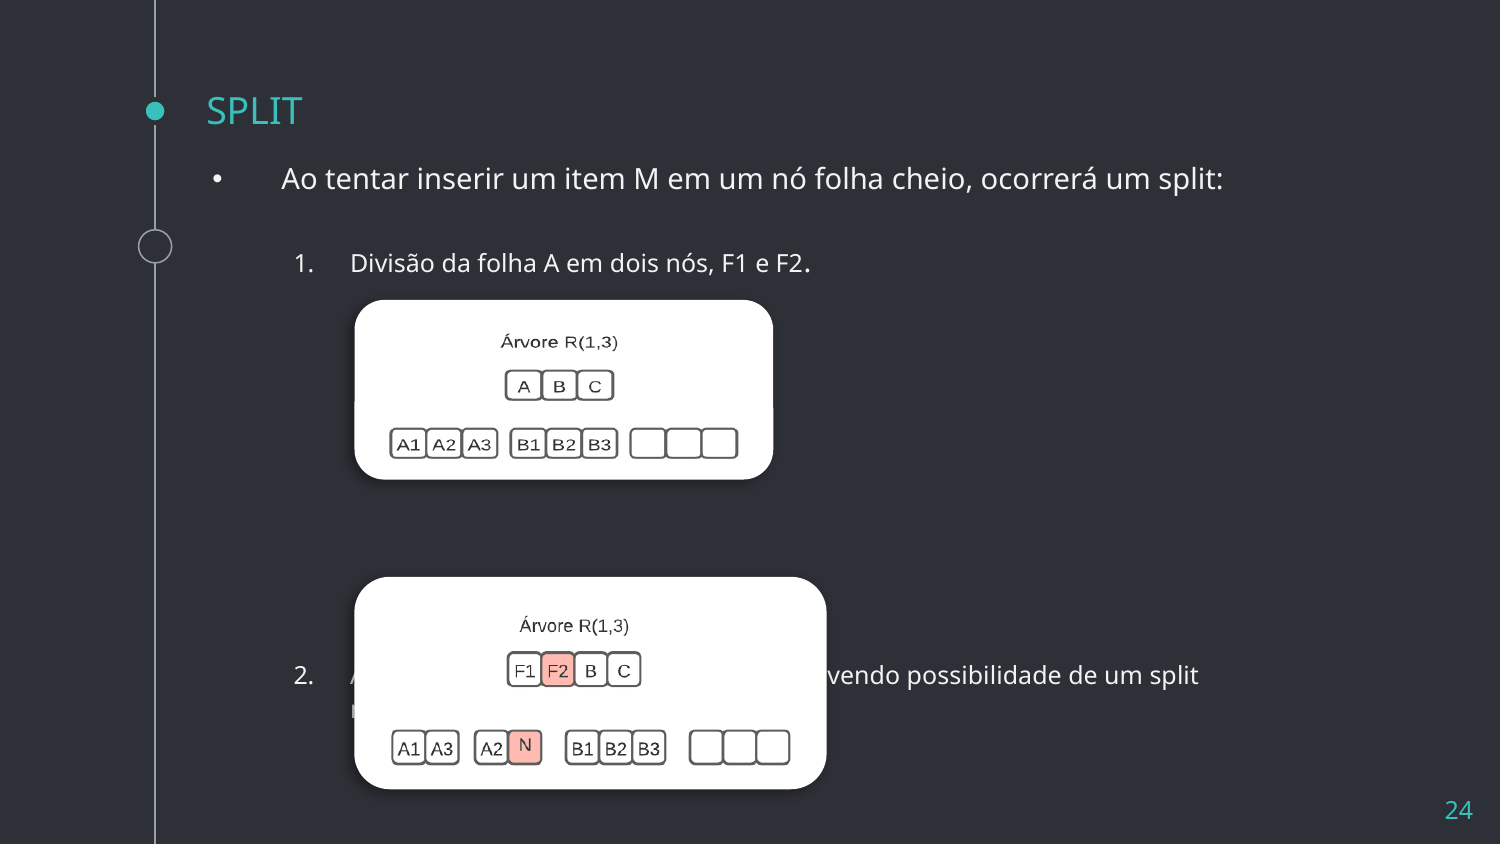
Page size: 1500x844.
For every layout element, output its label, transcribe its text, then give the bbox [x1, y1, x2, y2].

list Ao tentar inserir um item M em um nó folha cheio, ocorrerá um split: Divisão da folha A em dois nós, F1 e F2. Adicionar um ponteiro à F2 no nó pai, havendo possibilidade de um split recursivo até a raiz. [191, 145, 1317, 790]
picture [354, 299, 774, 480]
slide_number 24 [1398, 779, 1489, 832]
title SPLIT [191, 90, 1317, 145]
picture [354, 576, 827, 790]
